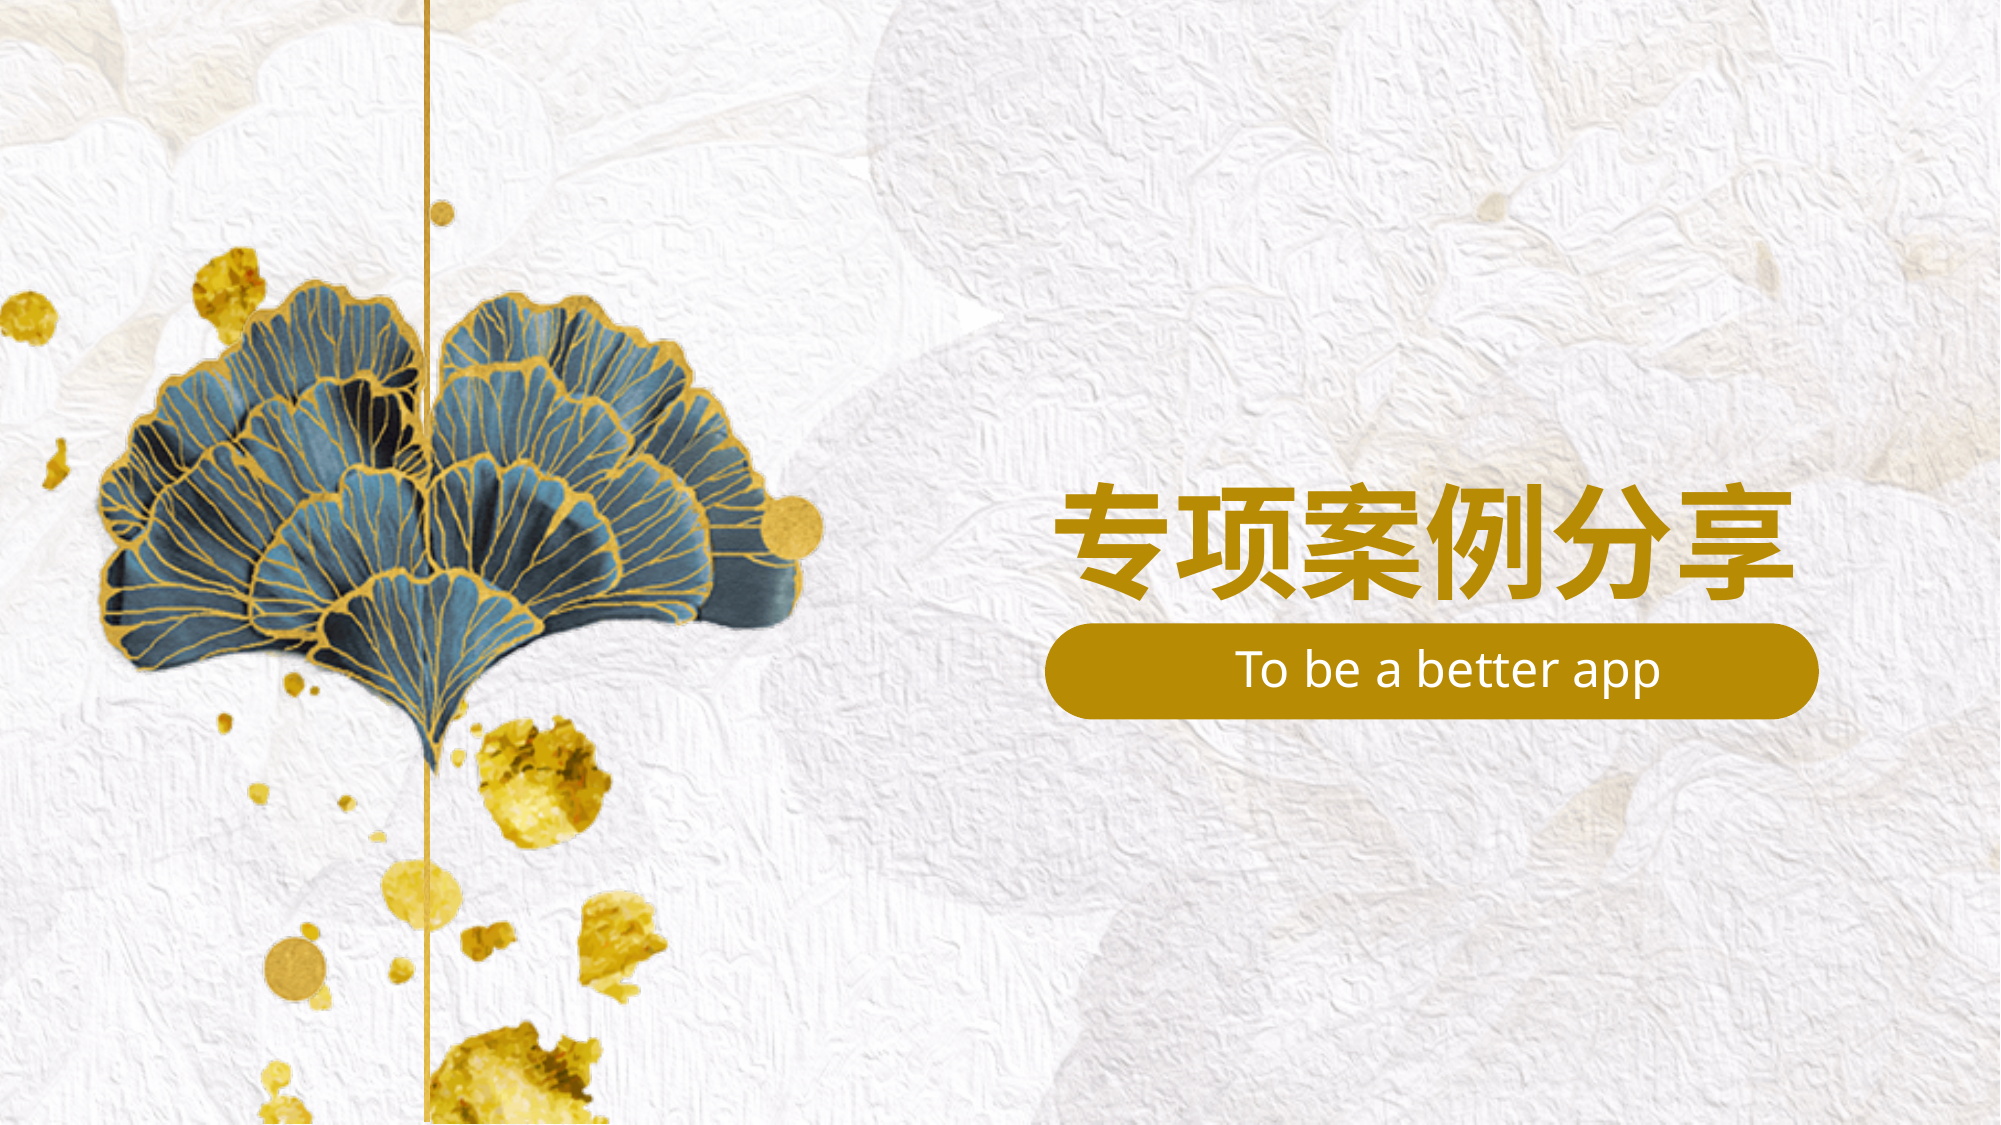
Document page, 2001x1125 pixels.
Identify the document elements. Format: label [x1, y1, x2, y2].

picture [0, 0, 2000, 1125]
text_box [1031, 456, 1819, 720]
